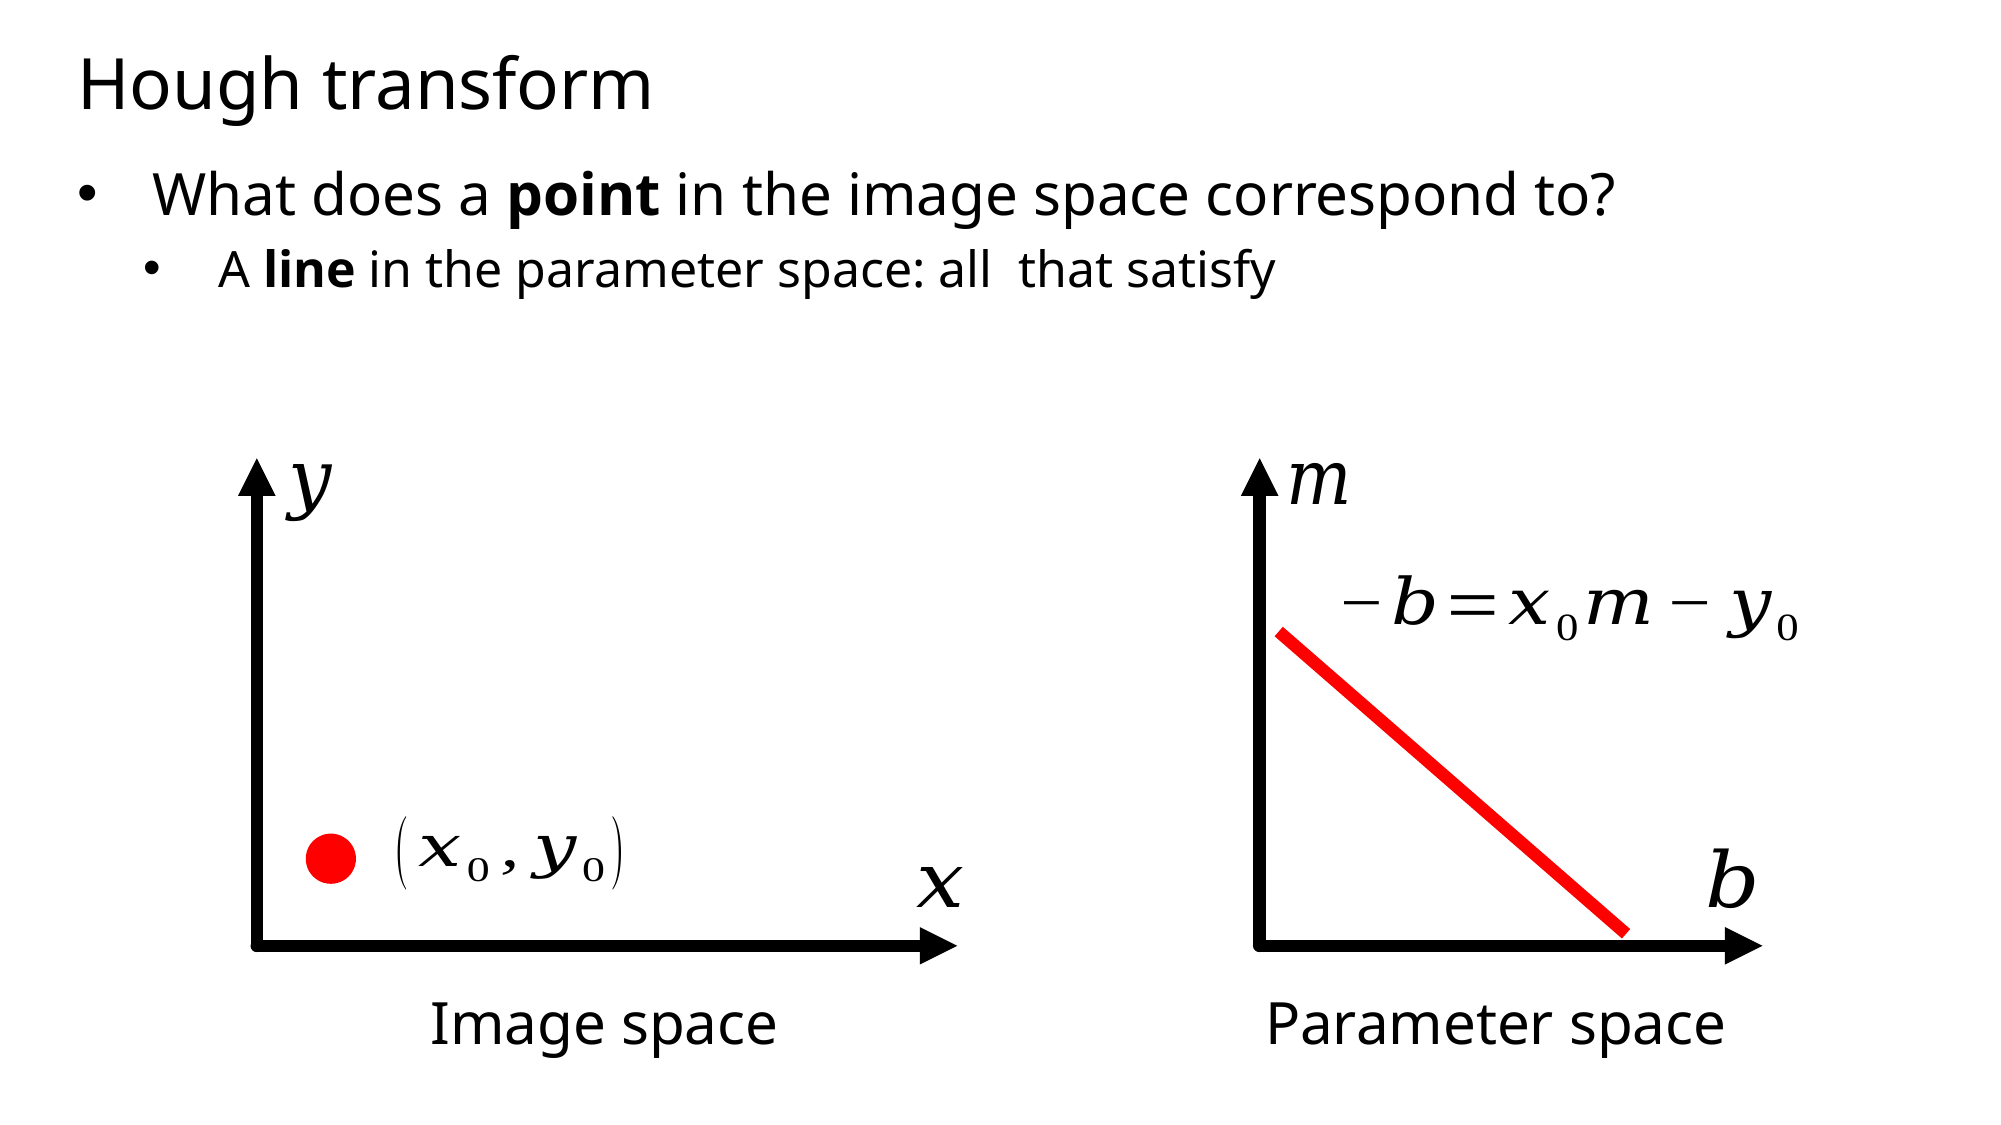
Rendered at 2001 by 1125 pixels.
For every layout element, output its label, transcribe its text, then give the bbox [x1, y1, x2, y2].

text_box [235, 437, 974, 974]
title Hough transform [62, 12, 1951, 151]
text_box Parameter space [1228, 979, 1763, 1064]
text_box Image space [237, 979, 972, 1064]
text_box [305, 833, 356, 884]
text_box [1227, 437, 1765, 974]
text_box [1278, 631, 1627, 935]
